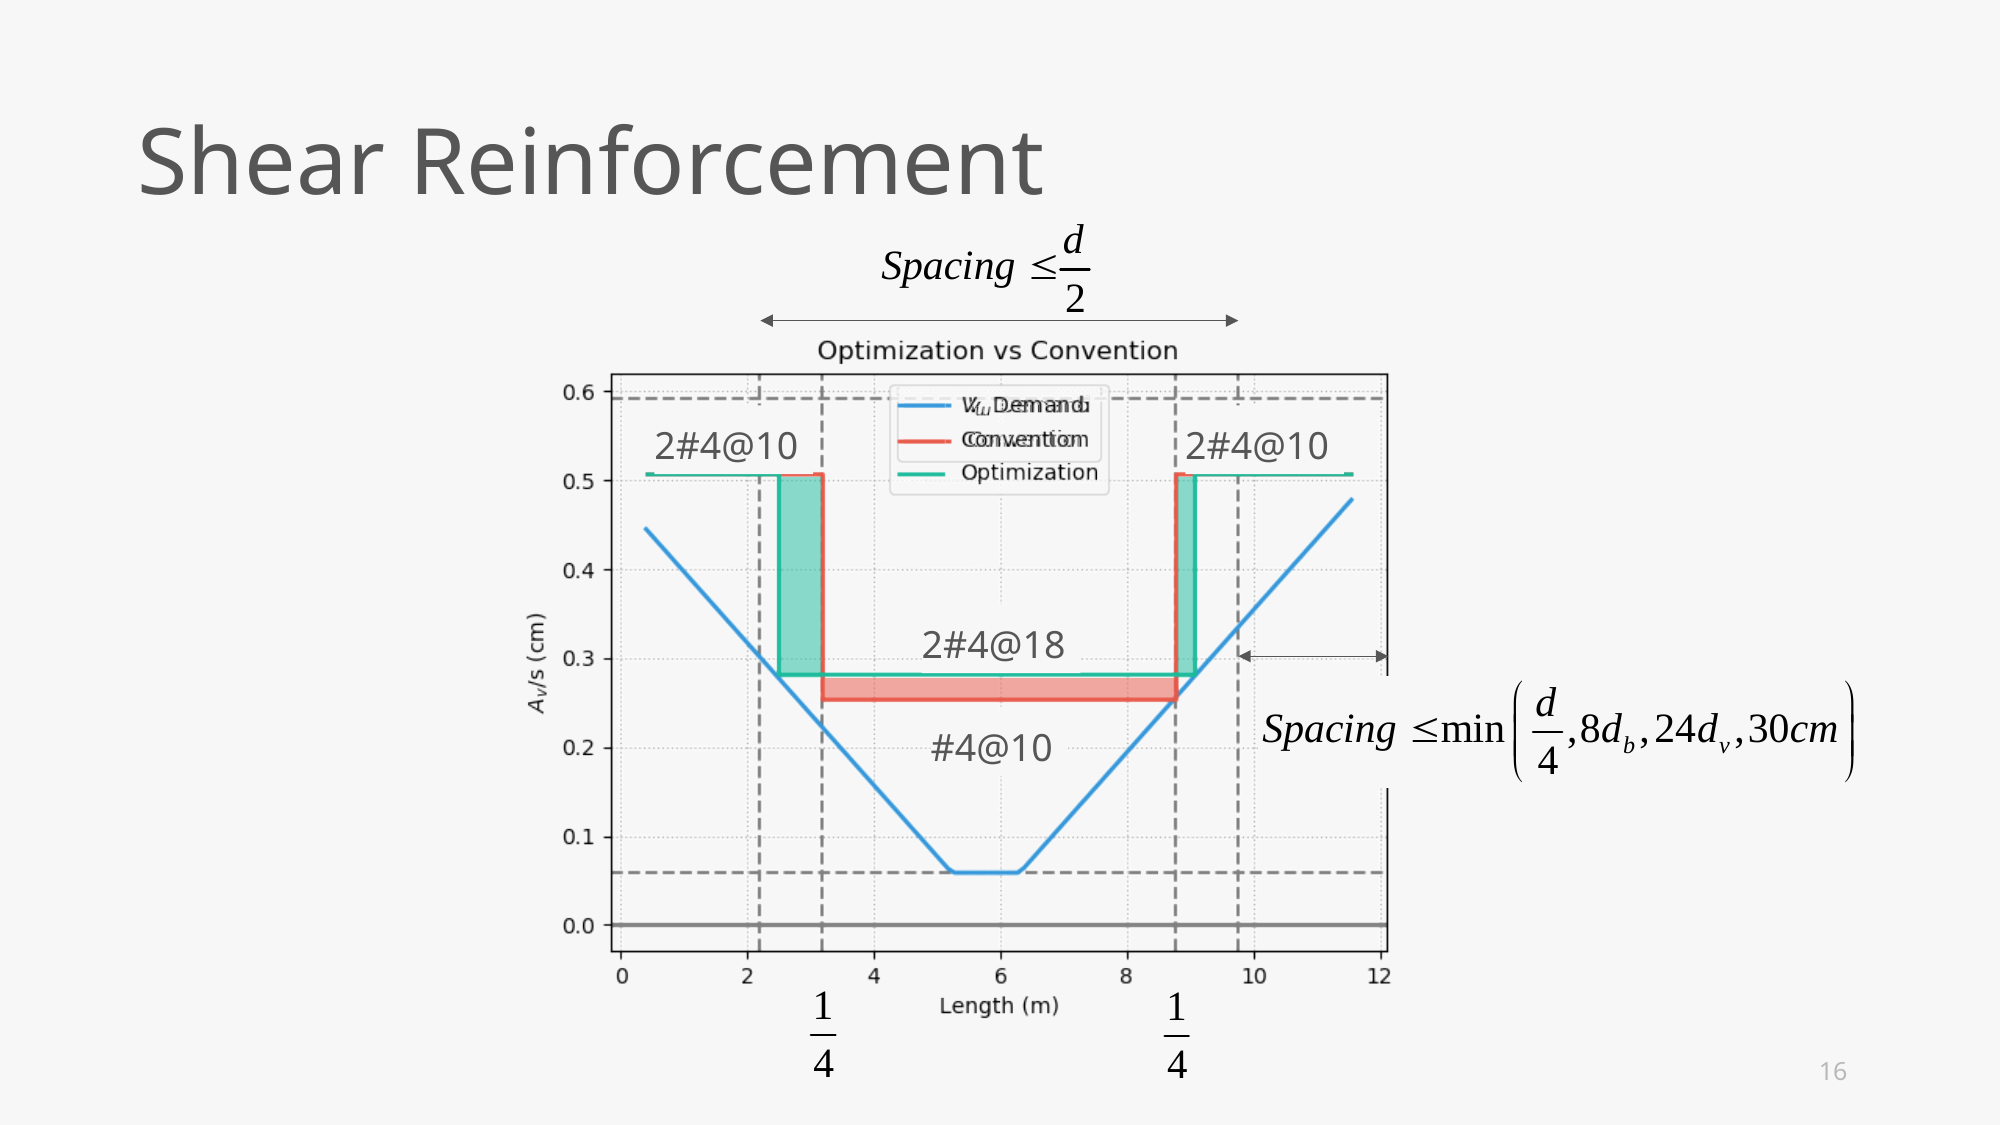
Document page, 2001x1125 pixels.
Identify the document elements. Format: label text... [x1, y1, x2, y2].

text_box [1258, 675, 1863, 789]
picture [486, 283, 1487, 1034]
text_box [806, 983, 840, 1084]
list Shear Reinforcement [137, 108, 1071, 324]
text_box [1160, 983, 1192, 1083]
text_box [876, 217, 1096, 318]
slide_number 16 [1412, 1042, 1863, 1103]
